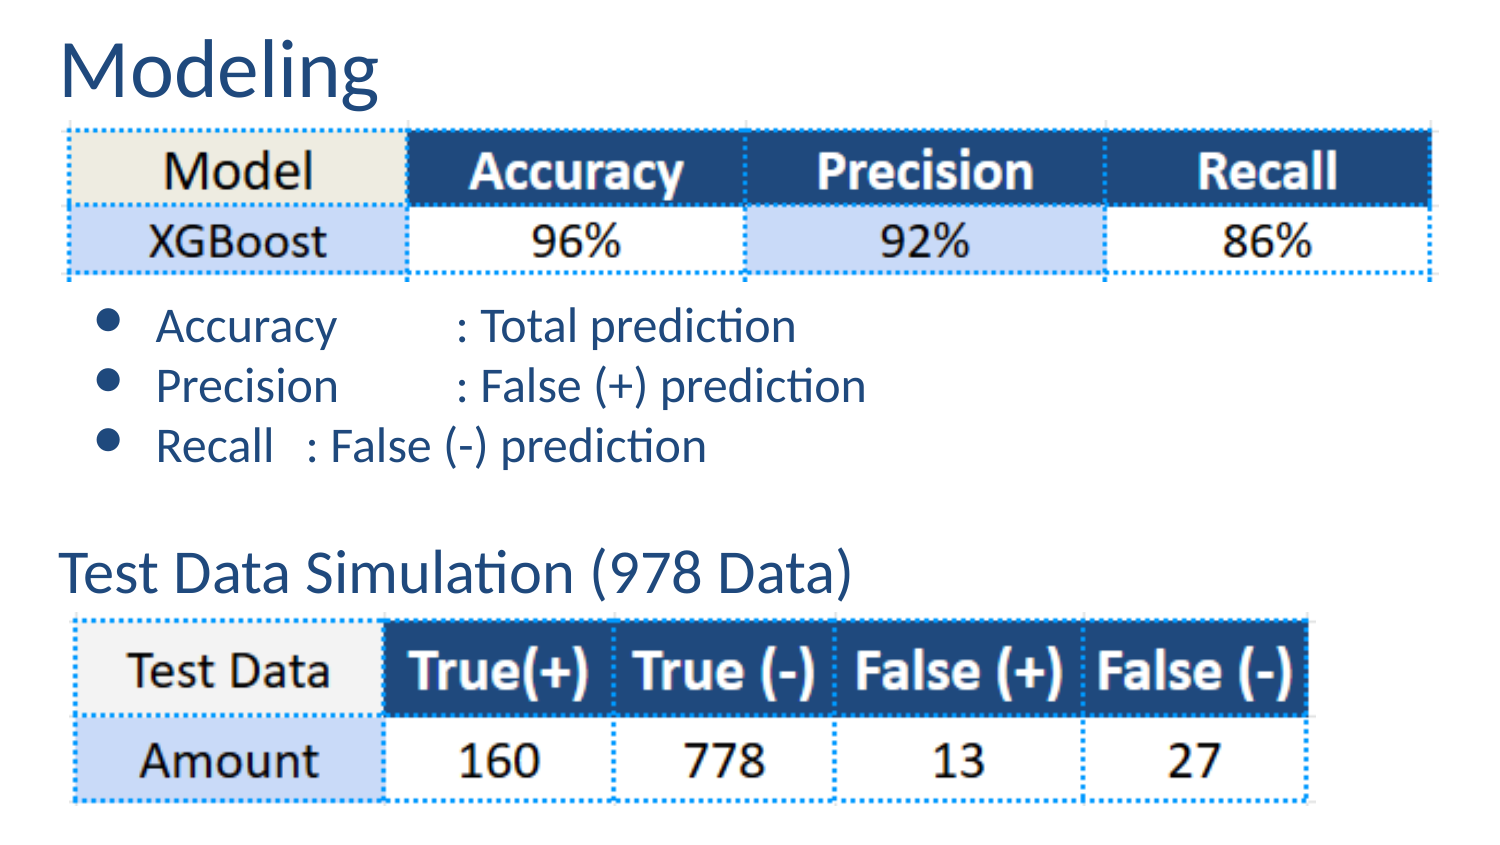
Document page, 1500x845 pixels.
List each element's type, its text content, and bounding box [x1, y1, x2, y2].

picture [69, 612, 1317, 806]
text_box Test Data Simulation (978 Data) [47, 525, 938, 612]
text_box Modeling [47, 8, 872, 120]
text_box Accuracy : Total prediction Precision : False (+) prediction Recall : False (-) prediction [69, 291, 1131, 478]
picture [61, 120, 1439, 282]
